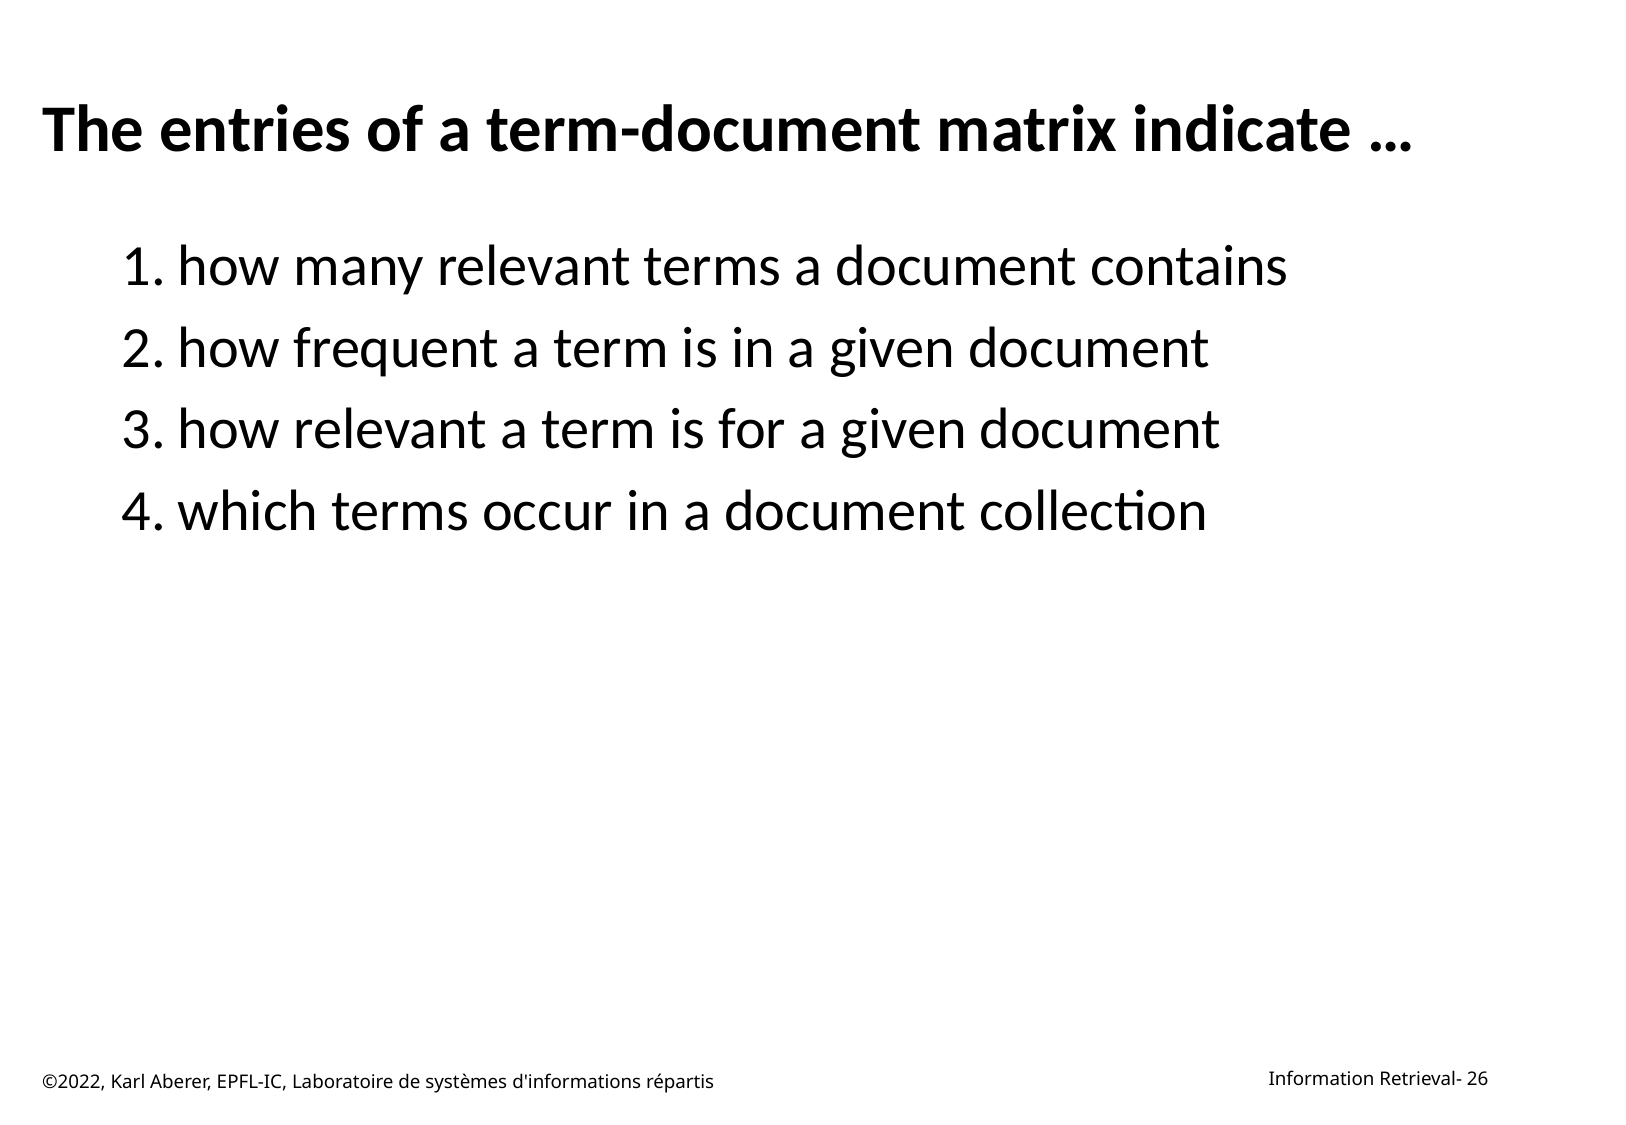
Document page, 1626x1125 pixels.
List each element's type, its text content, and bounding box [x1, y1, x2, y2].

footer ©2022, Karl Aberer, EPFL-IC, Laboratoire de systèmes d'informations répartis [26, 1062, 1071, 1101]
list how many relevant terms a document contains how frequent a term is in a given document how relevant a term is for a given document which terms occur in a document collection [31, 220, 1508, 1045]
title The entries of a term-document matrix indicate … [27, 50, 1504, 200]
